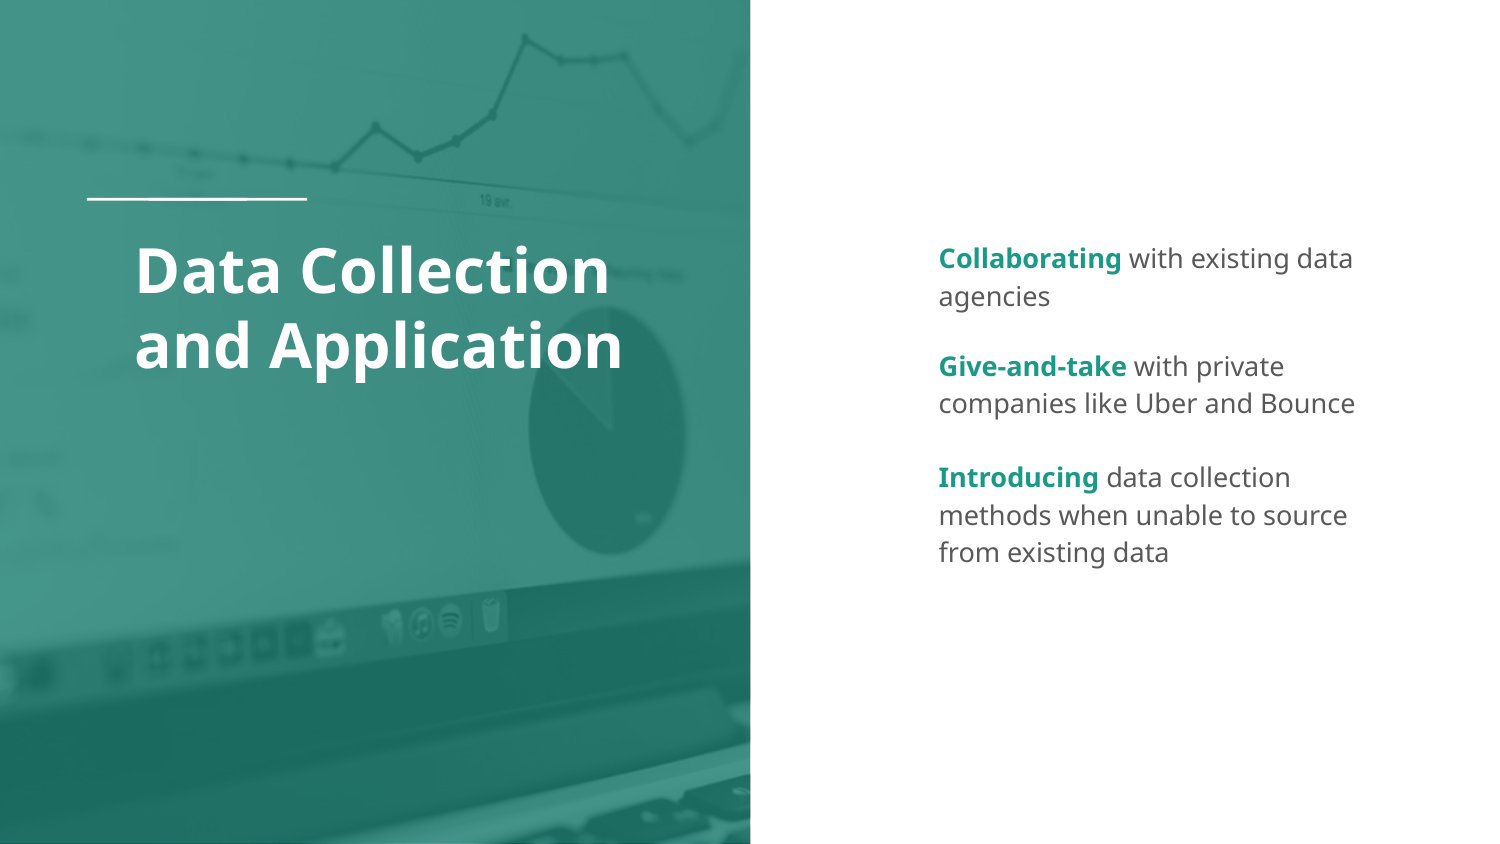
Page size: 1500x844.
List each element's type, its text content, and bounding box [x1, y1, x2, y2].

list Collaborating with existing data agencies Give-and-take with private companies like Uber and Bounce Introducing data collection methods when unable to source from existing data [848, 221, 1403, 719]
title Data Collection and Application [119, 216, 662, 494]
